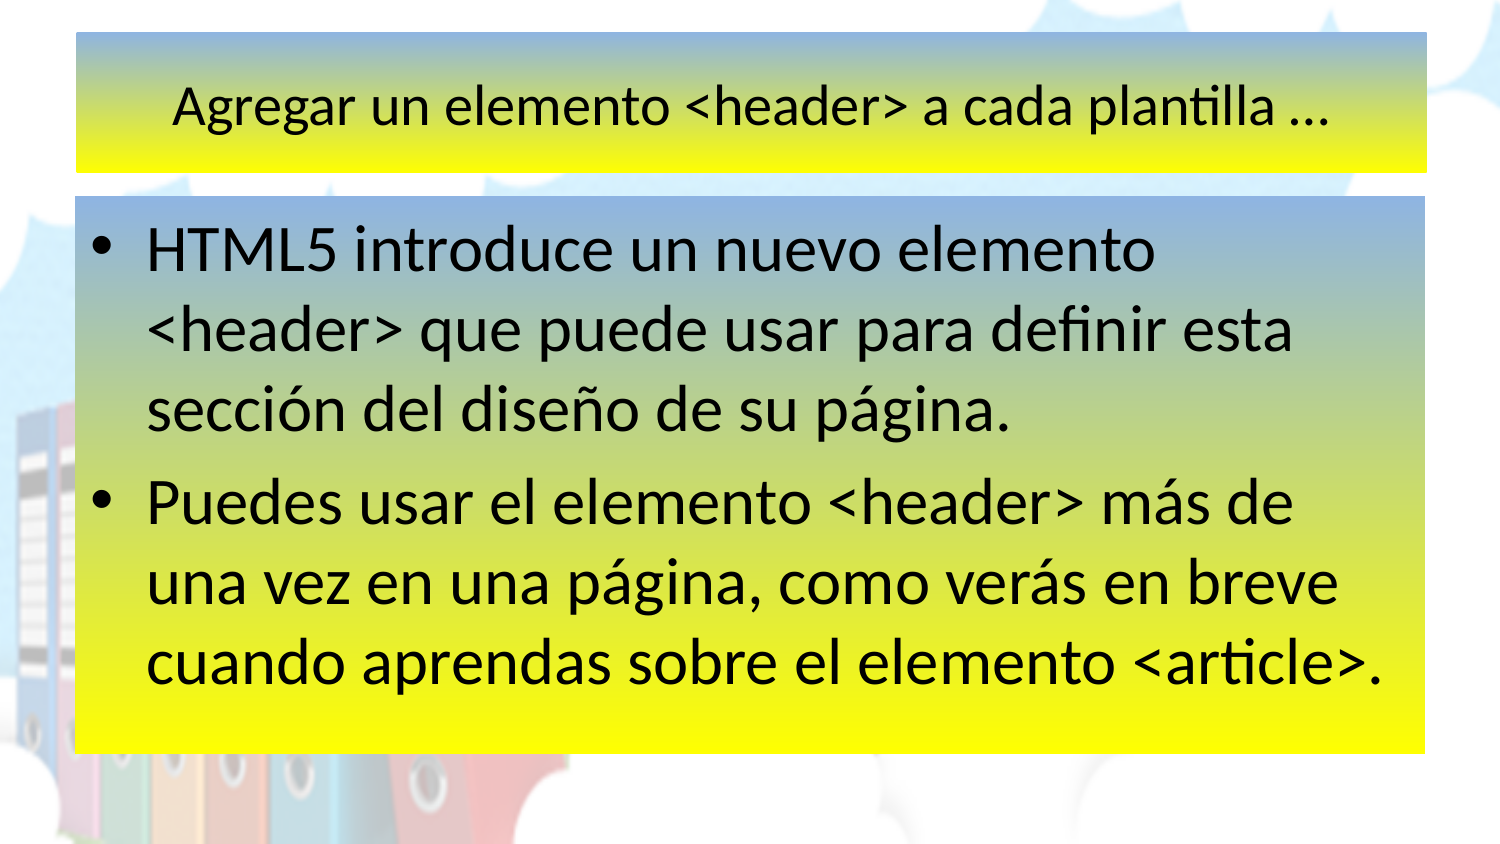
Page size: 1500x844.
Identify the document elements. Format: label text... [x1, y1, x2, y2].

title Agregar un elemento <header> a cada plantilla … [76, 32, 1427, 173]
list HTML5 introduce un nuevo elemento <header> que puede usar para definir esta sección del diseño de su página. Puedes usar el elemento <header> más de una vez en una página, como verás en breve cuando aprendas sobre el elemento <article>. [75, 196, 1425, 754]
